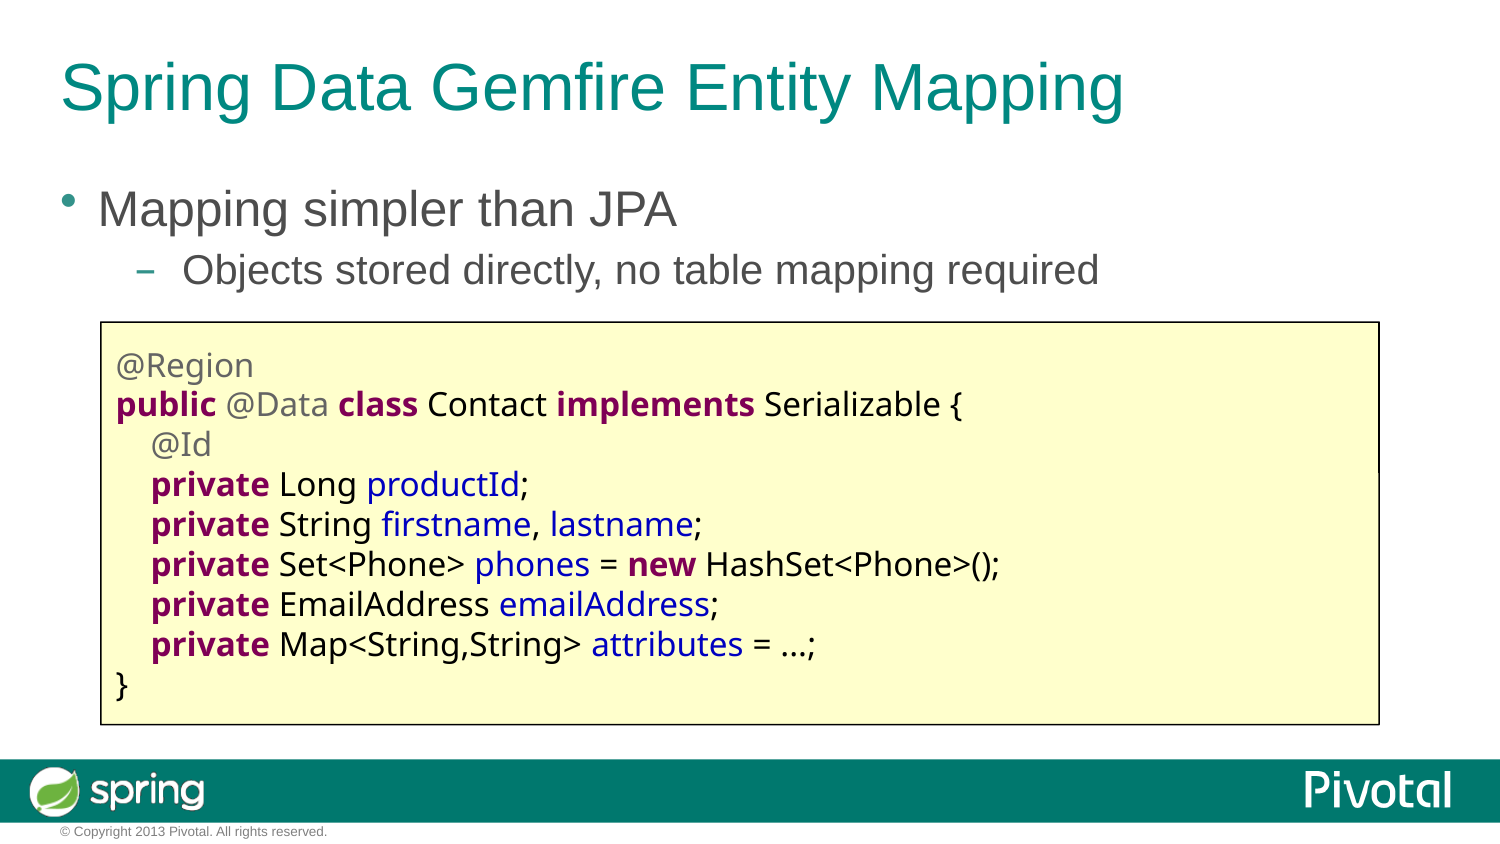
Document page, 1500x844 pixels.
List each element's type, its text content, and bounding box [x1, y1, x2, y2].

picture [0, 754, 217, 829]
list Mapping simpler than JPA Objects stored directly, no table mapping required [60, 176, 1440, 732]
title Spring Data Gemfire Entity Mapping [60, 53, 1440, 129]
picture [1304, 768, 1452, 811]
